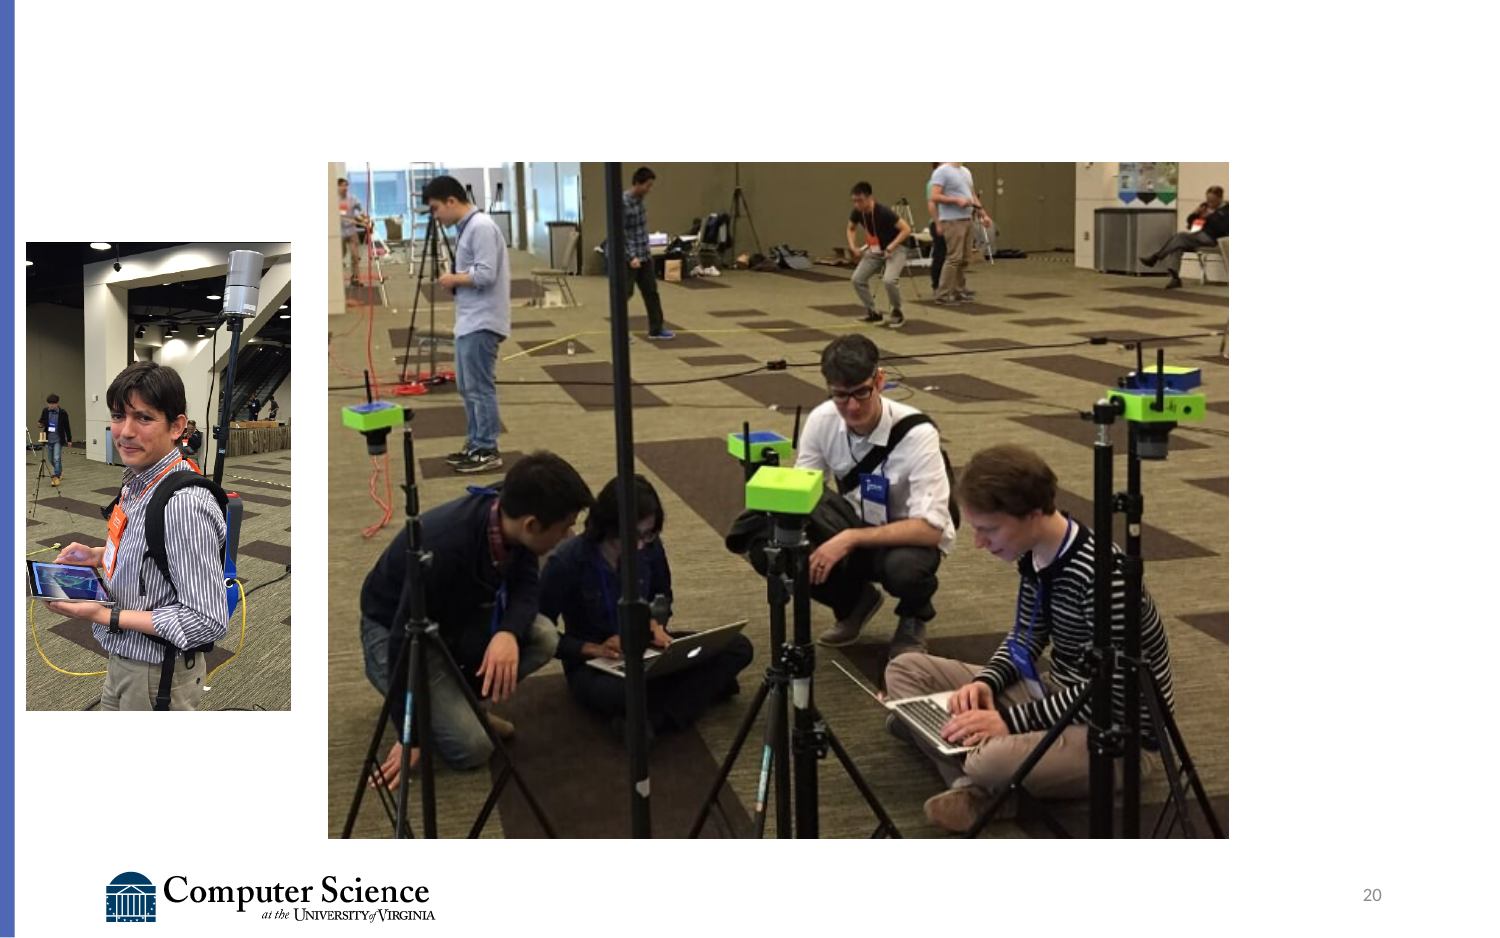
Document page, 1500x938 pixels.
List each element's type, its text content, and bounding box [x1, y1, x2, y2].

picture [103, 870, 441, 923]
picture [26, 242, 291, 711]
slide_number 20 [1059, 868, 1397, 919]
picture [328, 162, 1229, 839]
